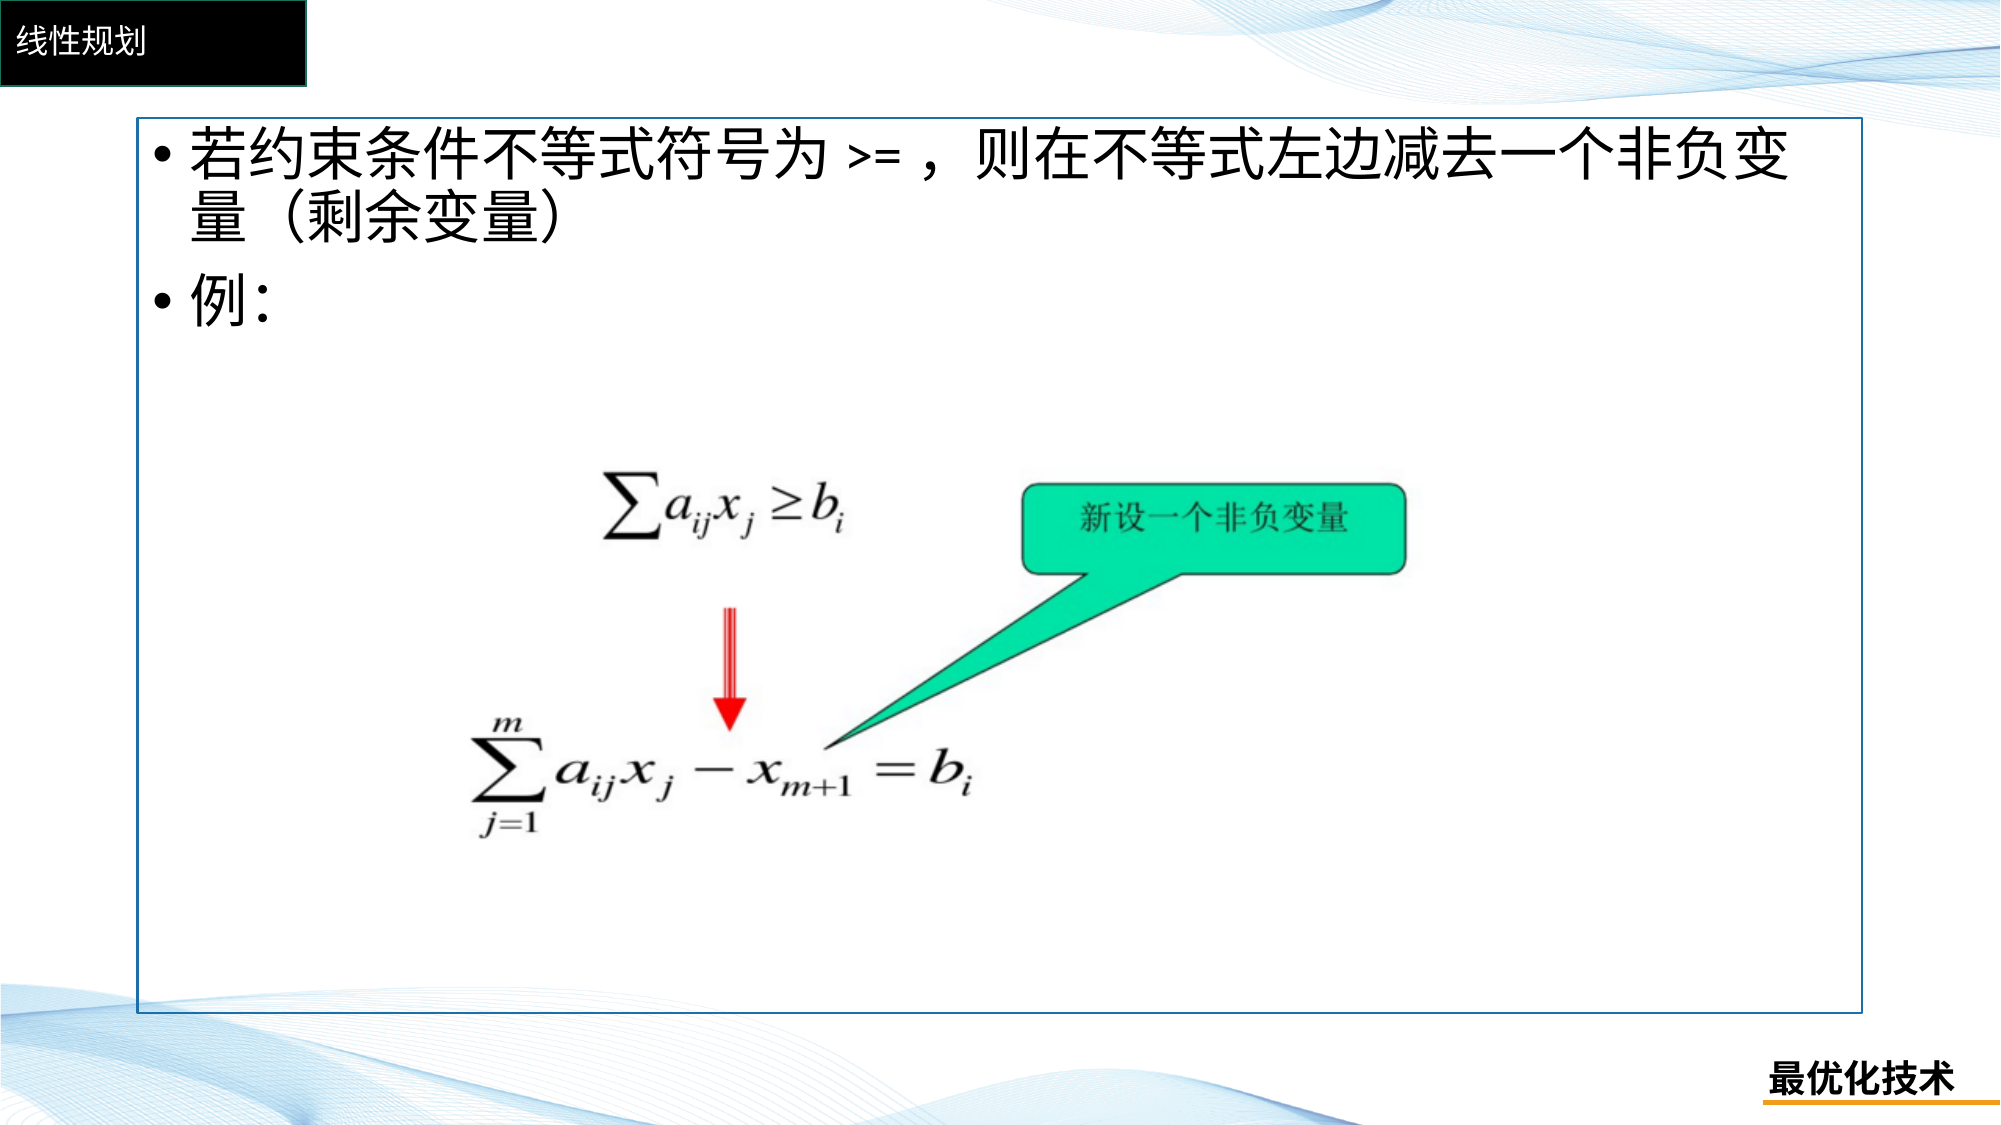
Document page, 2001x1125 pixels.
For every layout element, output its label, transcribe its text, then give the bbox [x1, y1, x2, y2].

picture [885, 1, 1999, 148]
title 线性规划 [0, 0, 1725, 86]
picture [454, 391, 1449, 862]
picture [2, 977, 1590, 1125]
list 若约束条件不等式符号为>=，则在不等式左边减去一个非负变量（剩余变量） 例： [136, 117, 1863, 1014]
